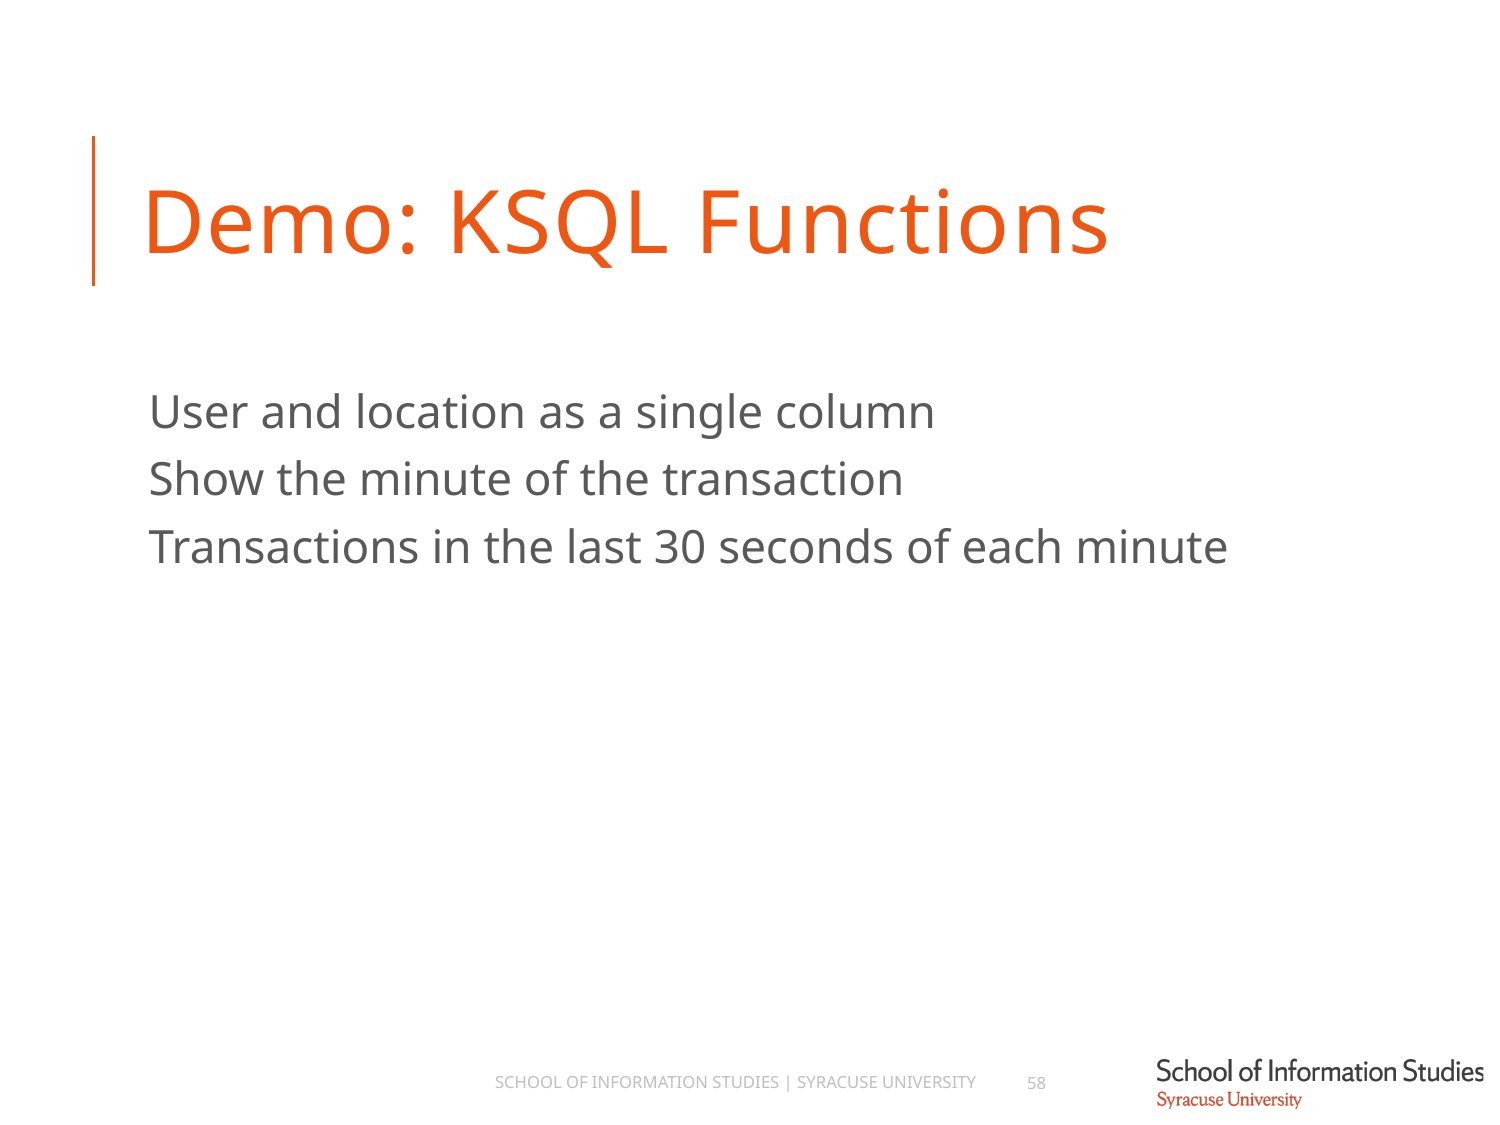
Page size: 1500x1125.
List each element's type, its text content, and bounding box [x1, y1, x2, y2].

footer School of Information Studies | Syracuse University [283, 1061, 993, 1106]
slide_number 58 [1012, 1061, 1149, 1107]
list User and location as a single column Show the minute of the transaction Transactions in the last 30 seconds of each minute [126, 375, 1322, 1035]
title Demo: KSQL Functions [126, 96, 1322, 342]
